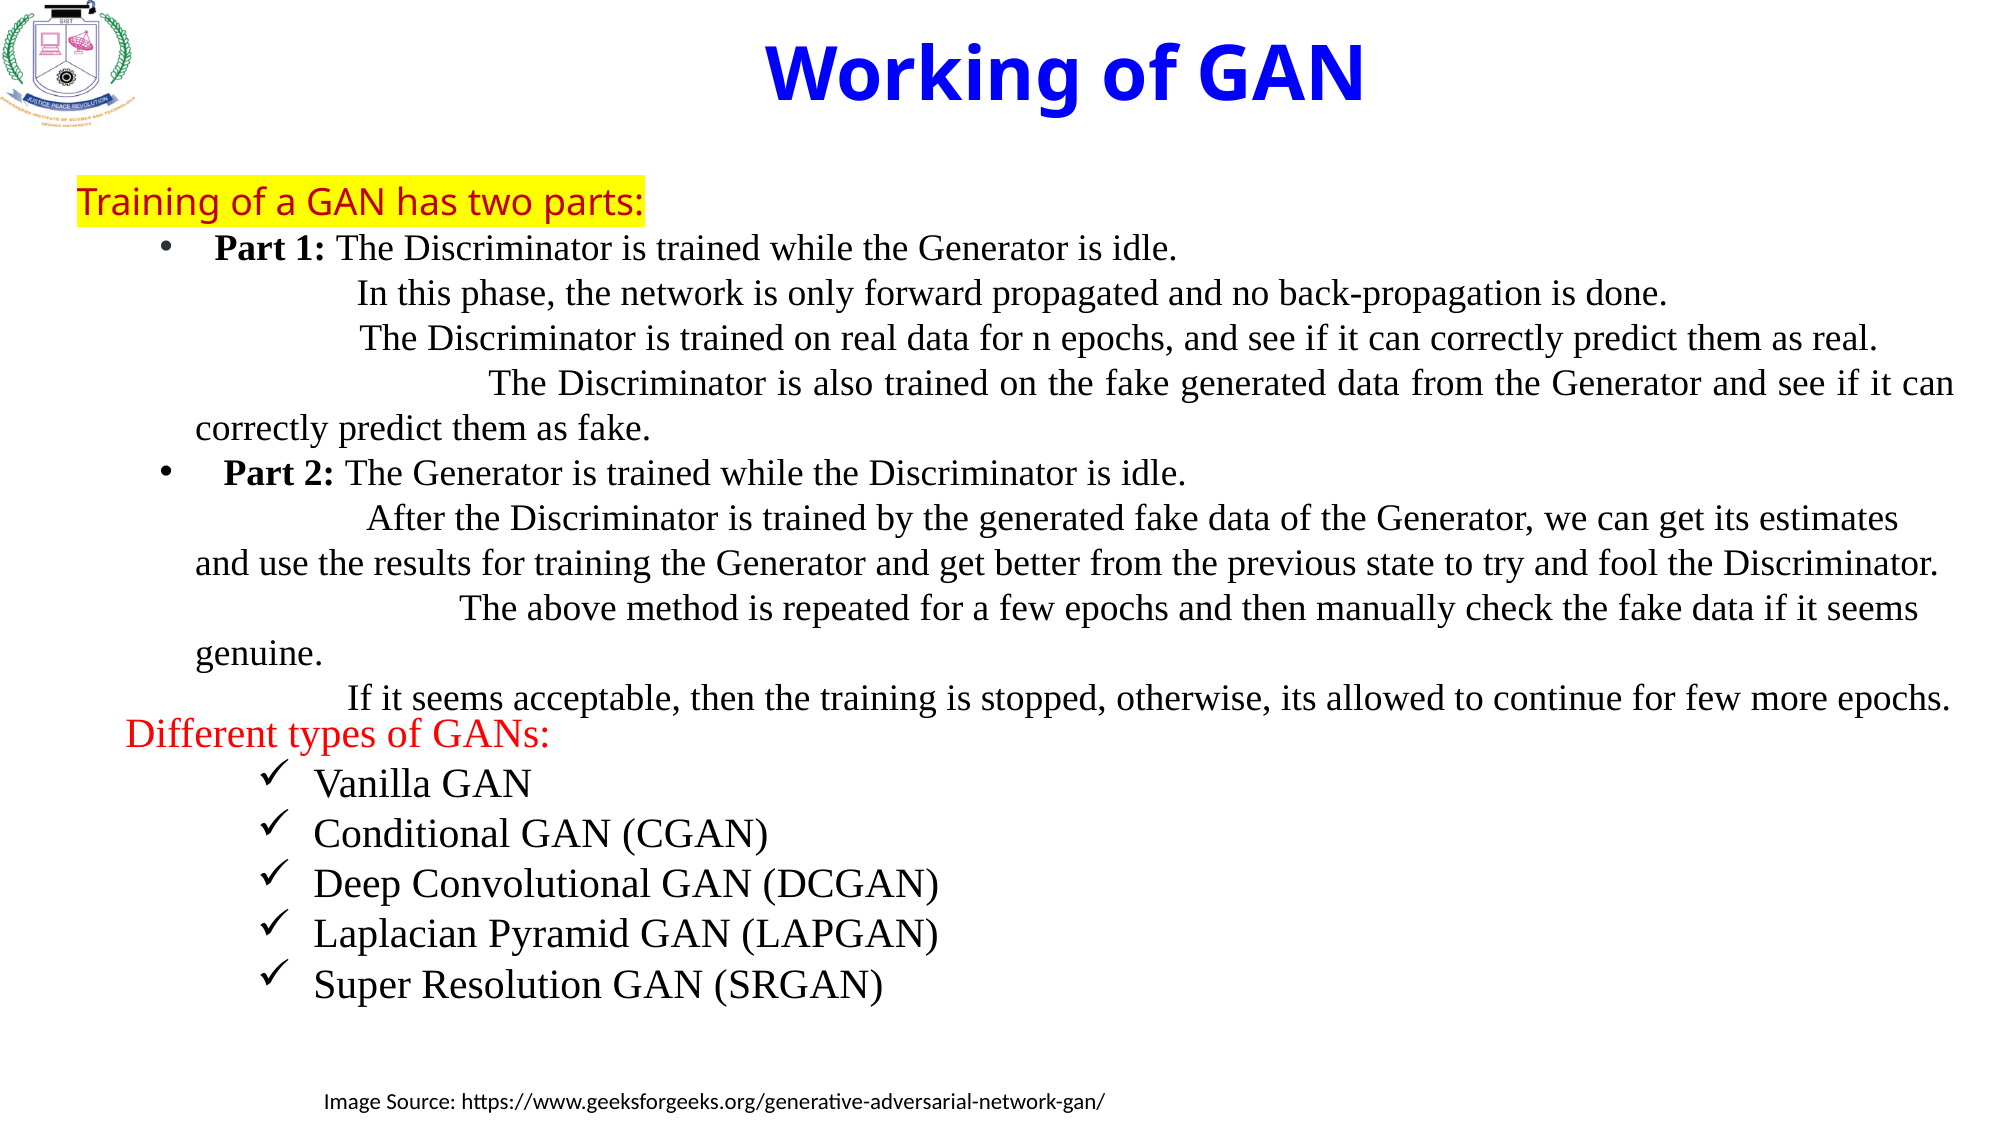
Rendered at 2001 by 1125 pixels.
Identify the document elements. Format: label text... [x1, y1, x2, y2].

text_box Different types of GANs: Vanilla GAN Conditional GAN (CGAN) Deep Convolutional GAN (DCGAN) Laplacian Pyramid GAN (LAPGAN) Super Resolution GAN (SRGAN) [110, 698, 1111, 1014]
text_box Training of a GAN has two parts: Part 1: The Discriminator is trained while the Generator is idle. In this phase, the network is only forward propagated and no back-propagation is done. The Discriminator is trained on real data for n epochs, and see if it can correctly predict them as real. The Discriminator is also trained on the fake generated data from the Generator and see if it can correctly predict them as fake. Part 2: The Generator is trained while the Discriminator is idle. After the Discriminator is trained by the generated fake data of the Generator, we can get its estimates and use the results for training the Generator and get better from the previous state to try and fool the Discriminator. The above method is repeated for a few epochs and then manually check the fake data if it seems genuine. If it seems acceptable, then the training is stopped, otherwise, its allowed to continue for few more epochs. [62, 170, 1973, 726]
text_box Image Source: https://www.geeksforgeeks.org/generative-adversarial-network-gan/ [309, 1079, 1260, 1122]
picture [0, 0, 135, 127]
text_box Working of GAN [257, 24, 1876, 127]
